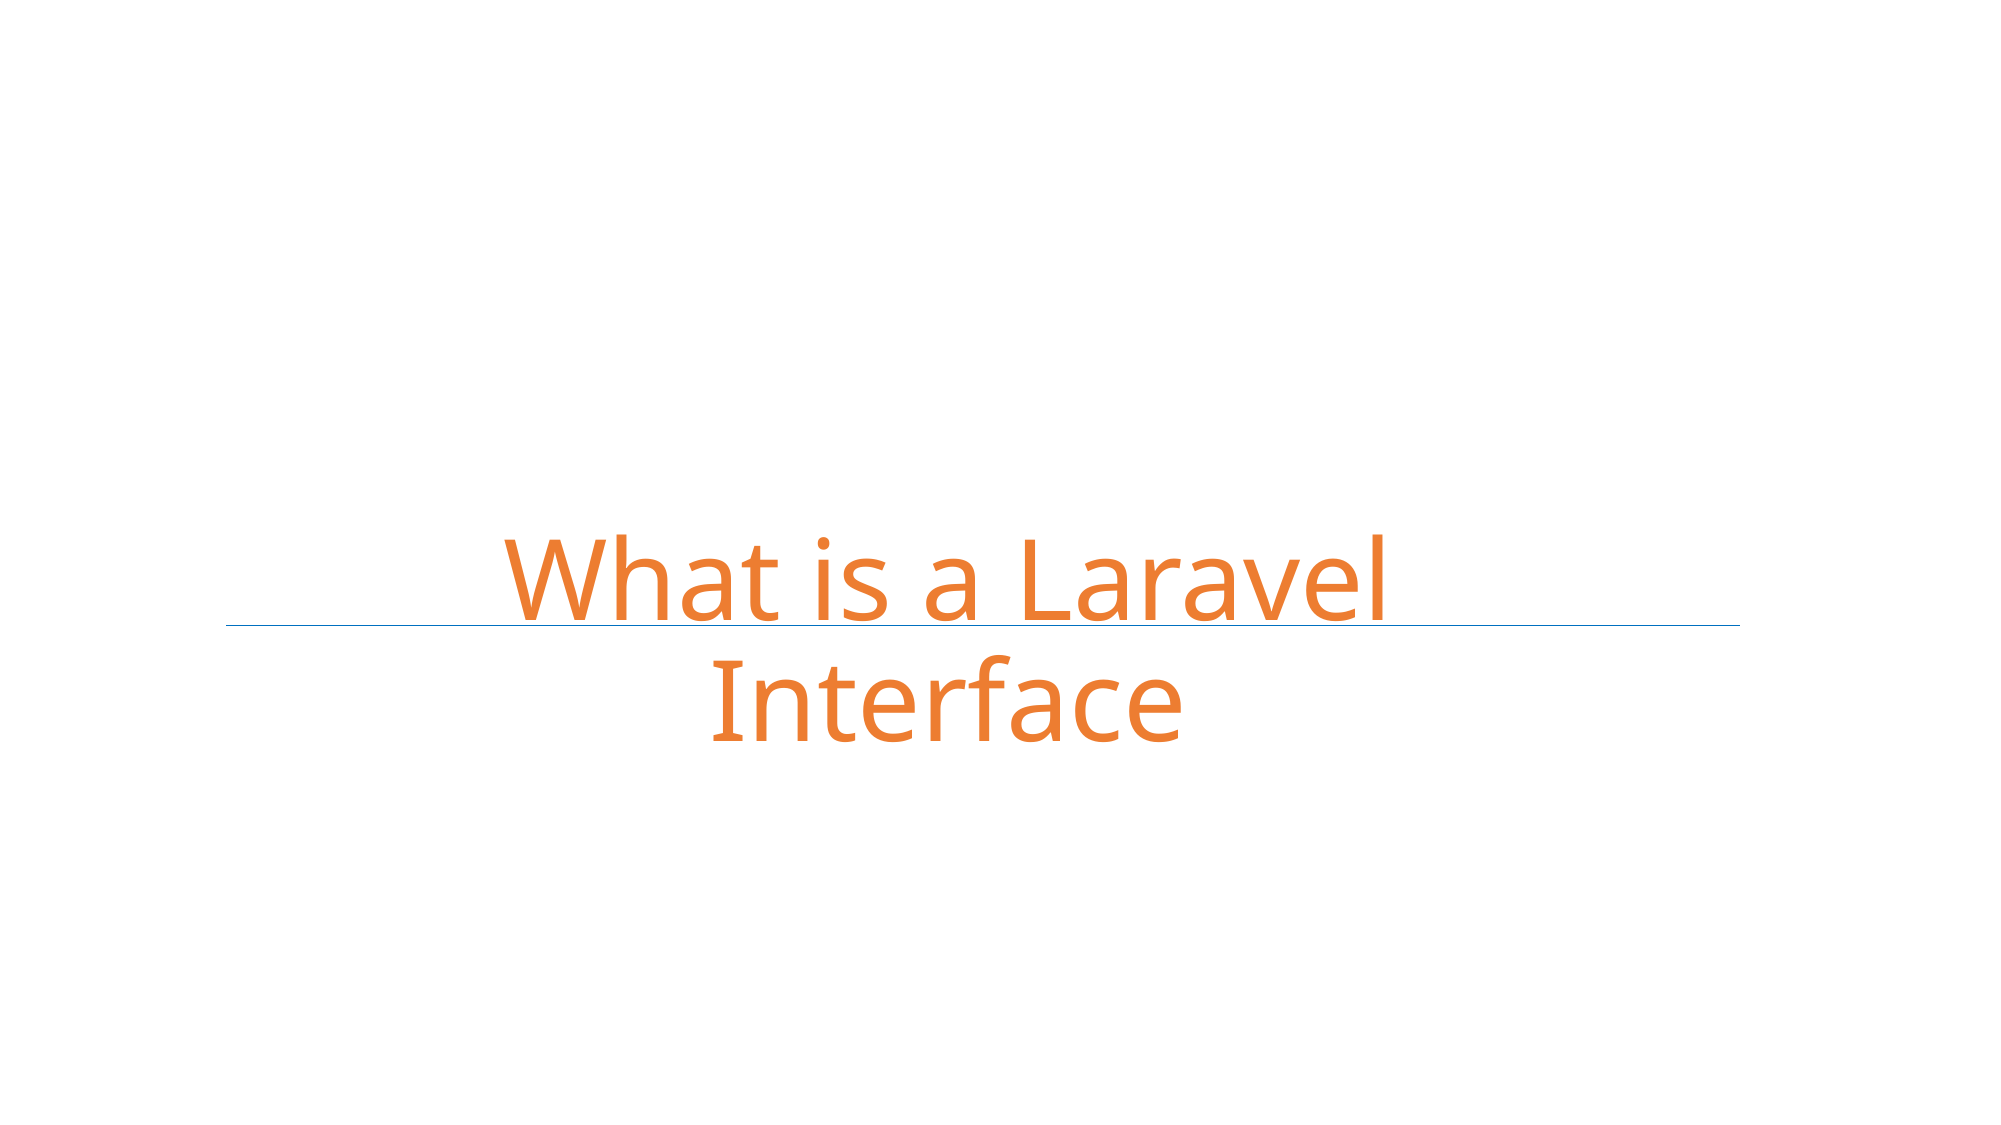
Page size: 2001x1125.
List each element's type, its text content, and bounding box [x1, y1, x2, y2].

text_box What is a Laravel Interface [374, 515, 1522, 625]
